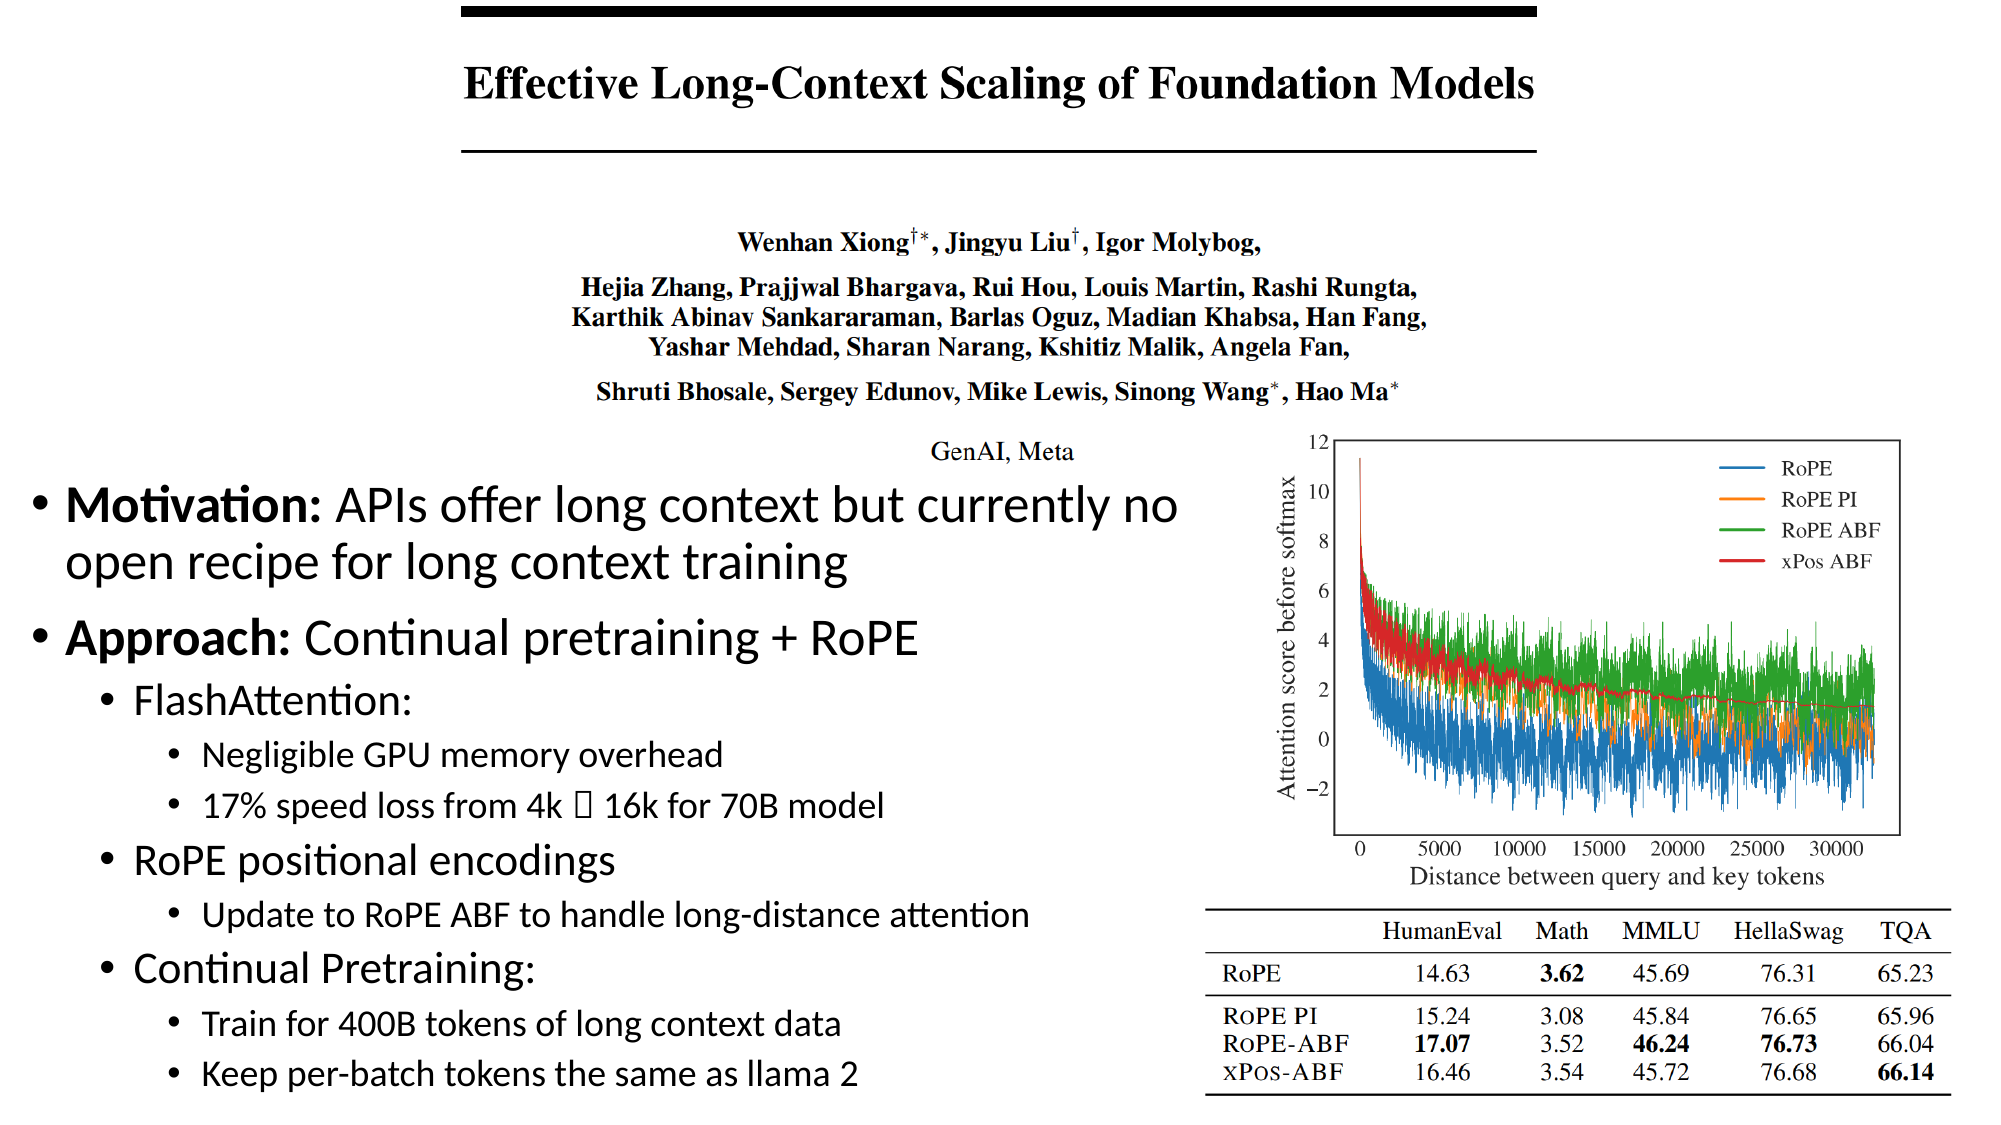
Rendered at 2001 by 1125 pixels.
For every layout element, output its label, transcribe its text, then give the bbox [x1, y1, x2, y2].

picture [454, 0, 1962, 1108]
list Motivation: APIs offer long context but currently no open recipe for long context training Approach: Continual pretraining + RoPE FlashAttention: Negligible GPU memory overhead 17% speed loss from 4k  16k for 70B model RoPE positional encodings Update to RoPE ABF to handle long-distance attention Continual Pretraining: Train for 400B tokens of long context data Keep per-batch tokens the same as llama 2 [16, 469, 1240, 1109]
